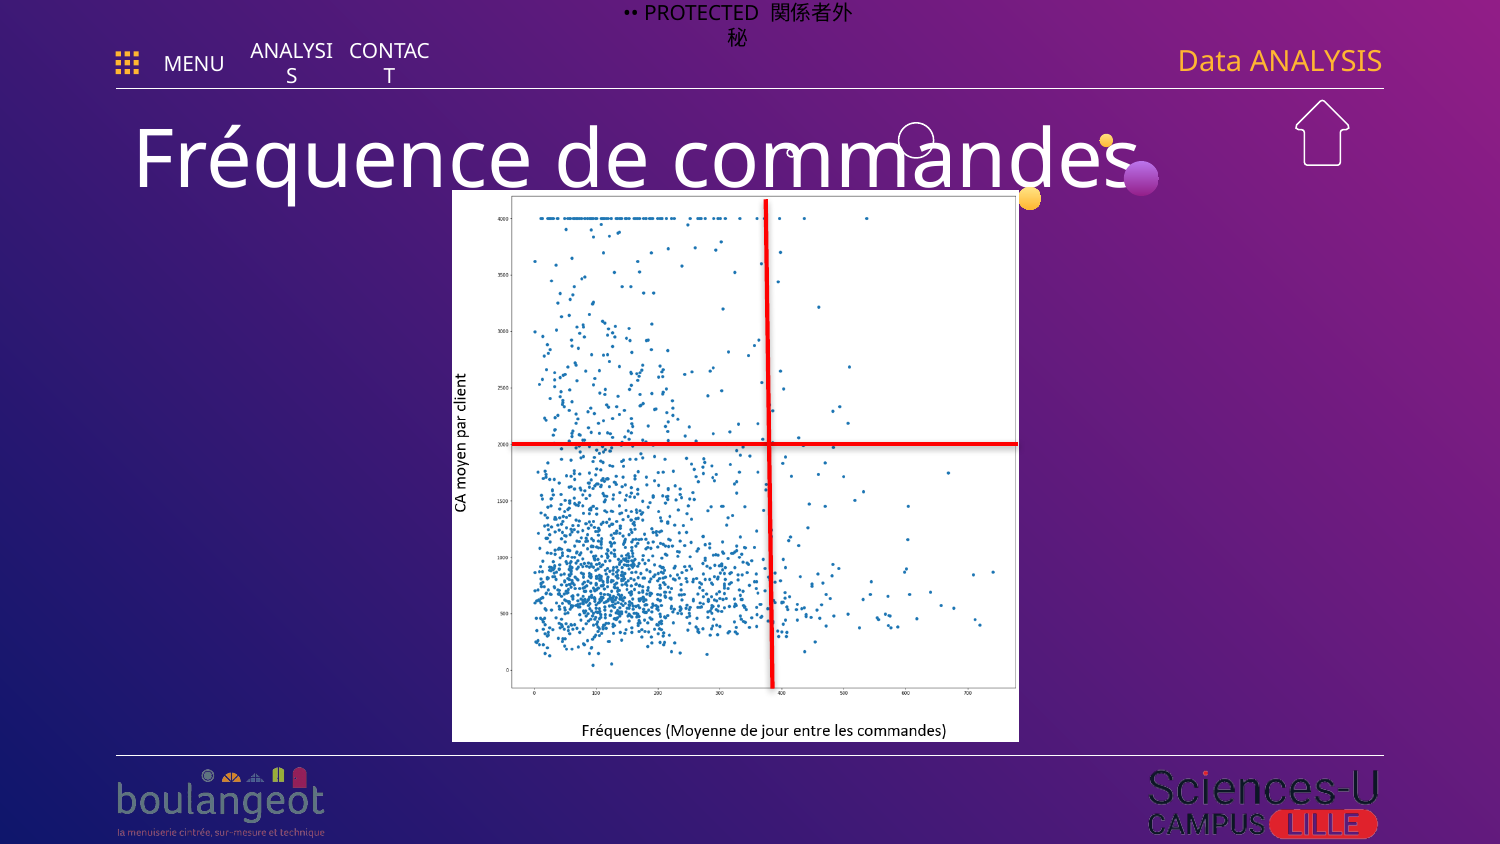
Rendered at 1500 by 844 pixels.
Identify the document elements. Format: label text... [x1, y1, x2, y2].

picture [1136, 751, 1412, 844]
text_box [1021, 186, 1042, 210]
text_box Data ANALYSIS [1158, 34, 1383, 85]
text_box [115, 50, 139, 75]
picture [451, 189, 1019, 742]
picture [100, 711, 342, 844]
text_box [109, 45, 145, 81]
text_box [1296, 100, 1349, 166]
text_box CONTACT [346, 45, 433, 81]
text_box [765, 199, 773, 689]
text_box ANALYSIS [248, 45, 335, 81]
text_box MENU [151, 45, 237, 81]
text_box [1099, 133, 1113, 148]
text_box [1123, 161, 1159, 197]
title Fréquence de commandes [117, 90, 1383, 191]
